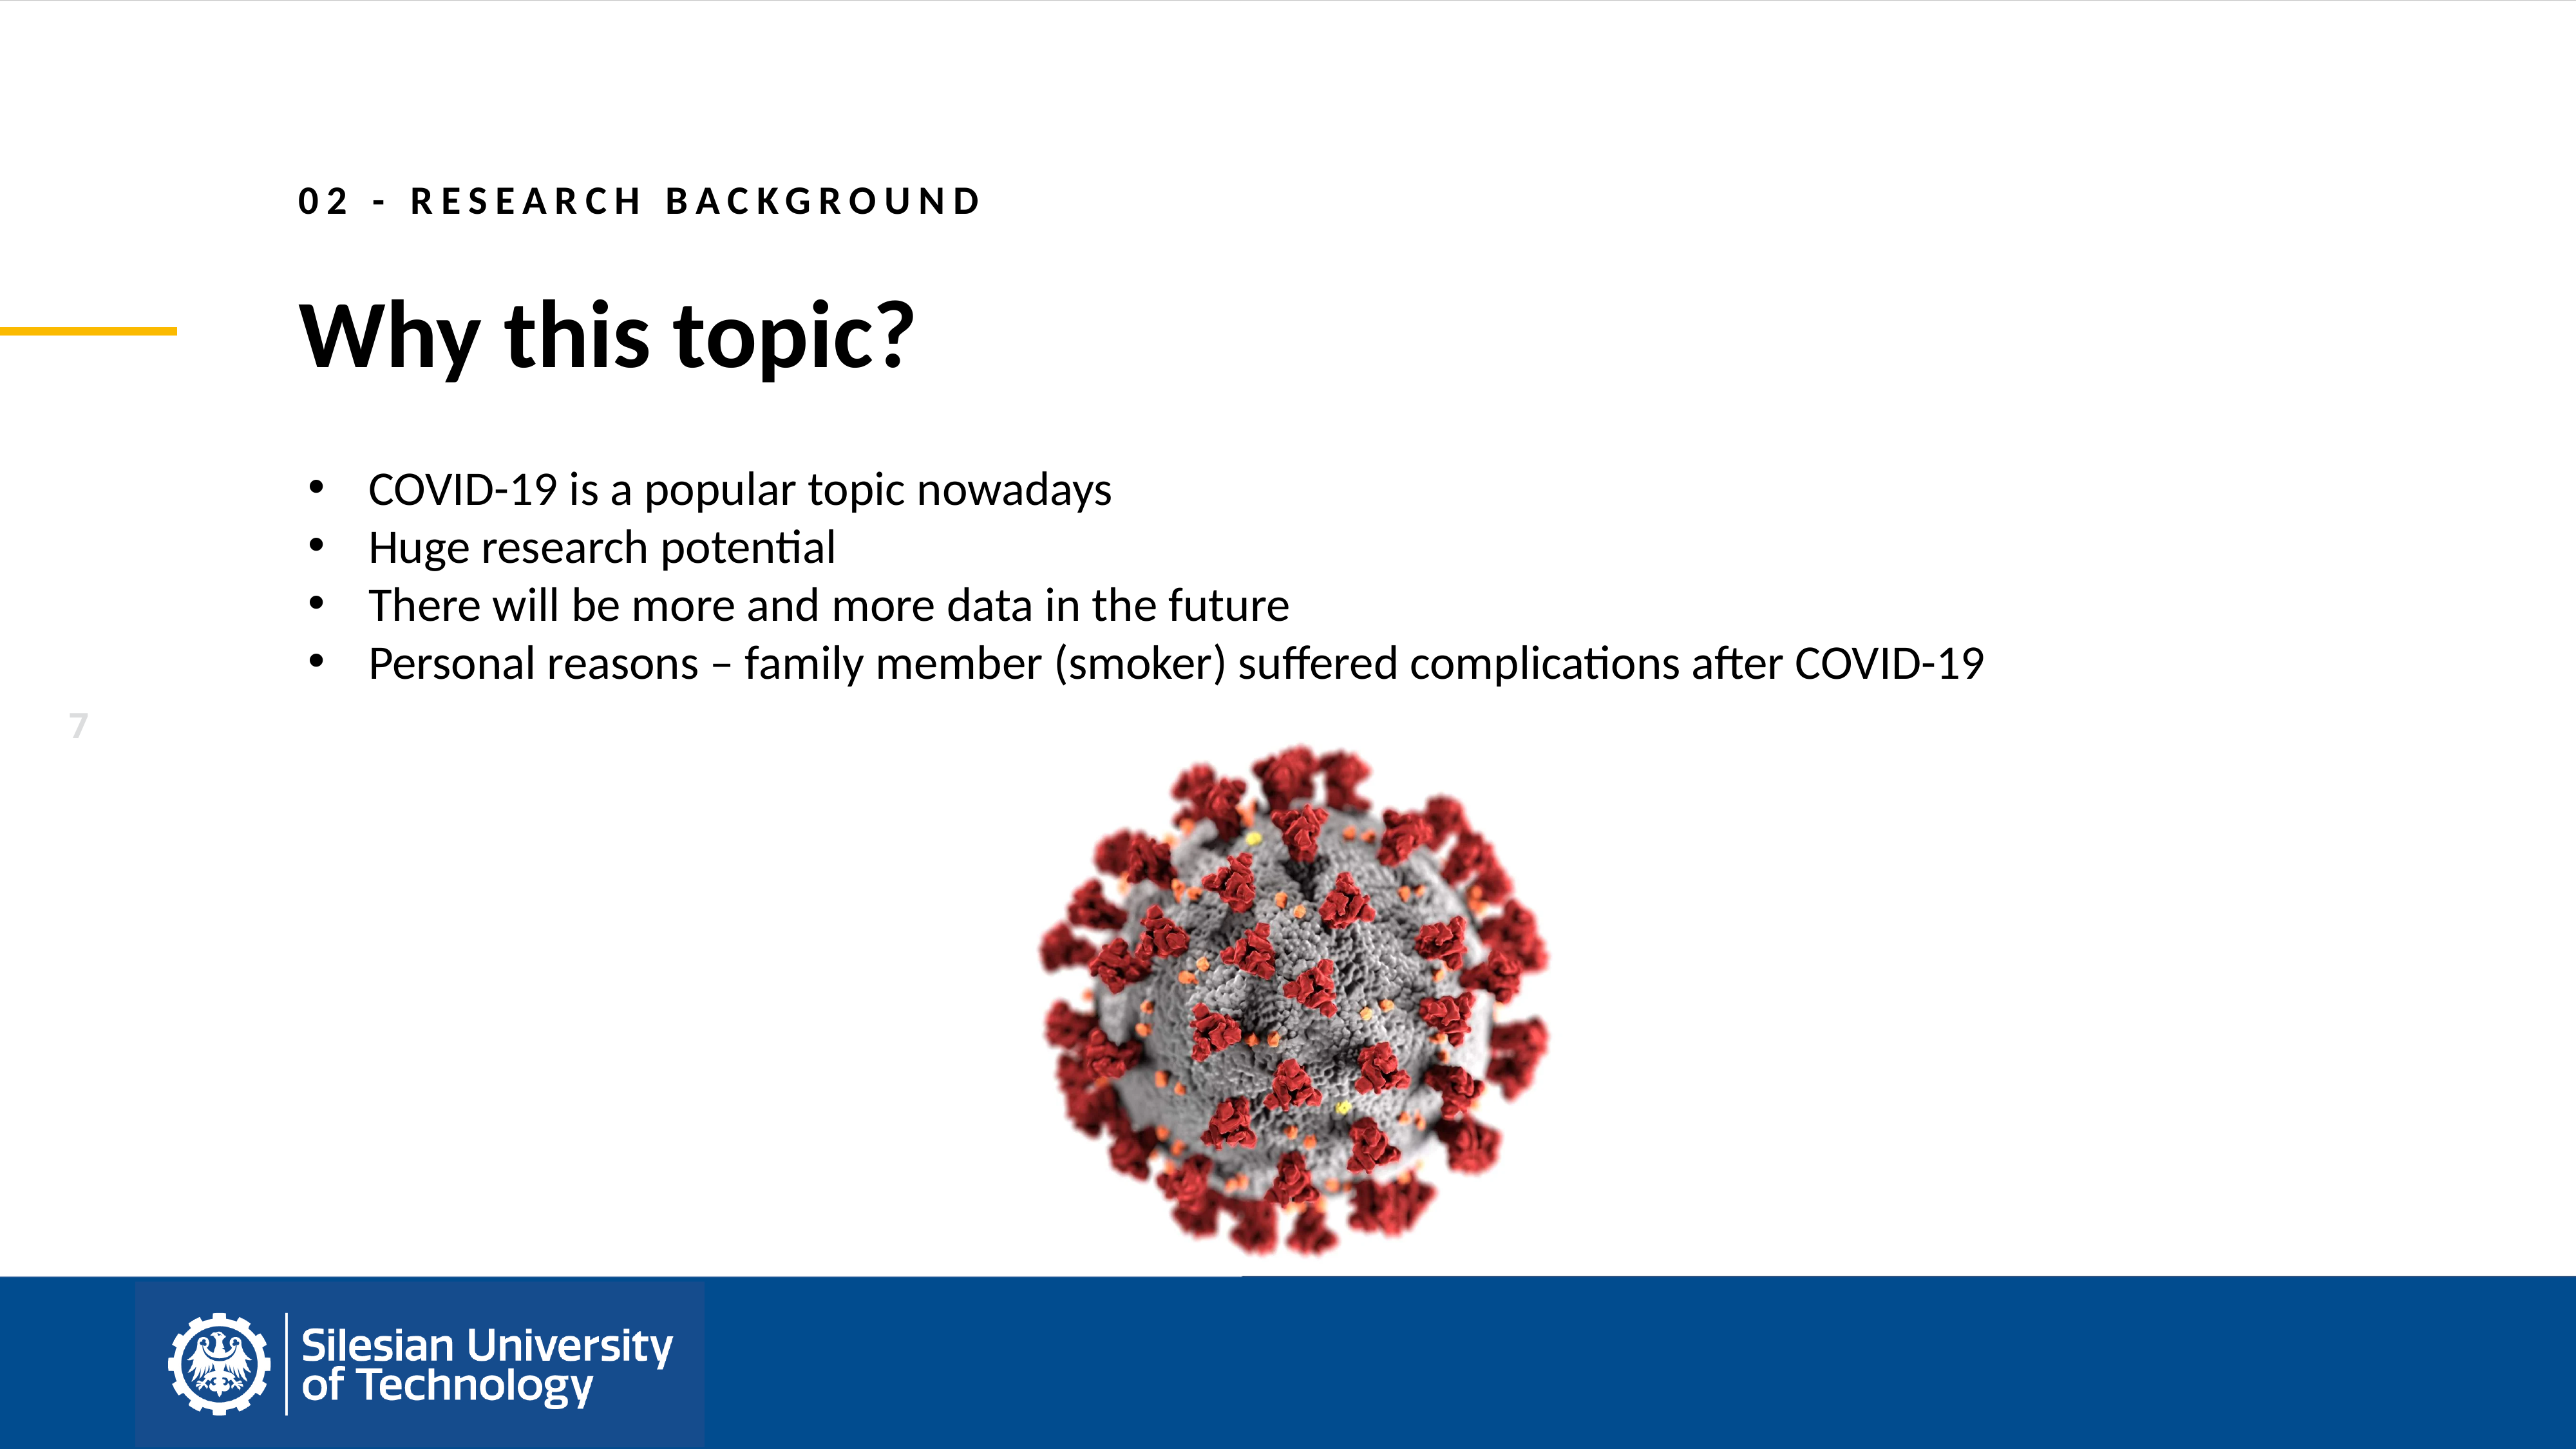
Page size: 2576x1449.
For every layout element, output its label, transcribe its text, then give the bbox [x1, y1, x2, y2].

text_box Why this topic? [298, 270, 1117, 387]
text_box COVID-19 is a popular topic nowadays Huge research potential There will be more and more data in the future Personal reasons – family member (smoker) suffered complications after COVID-19 [298, 452, 2378, 694]
picture [0, 0, 2576, 1449]
text_box 02 - Research background [298, 174, 1034, 223]
